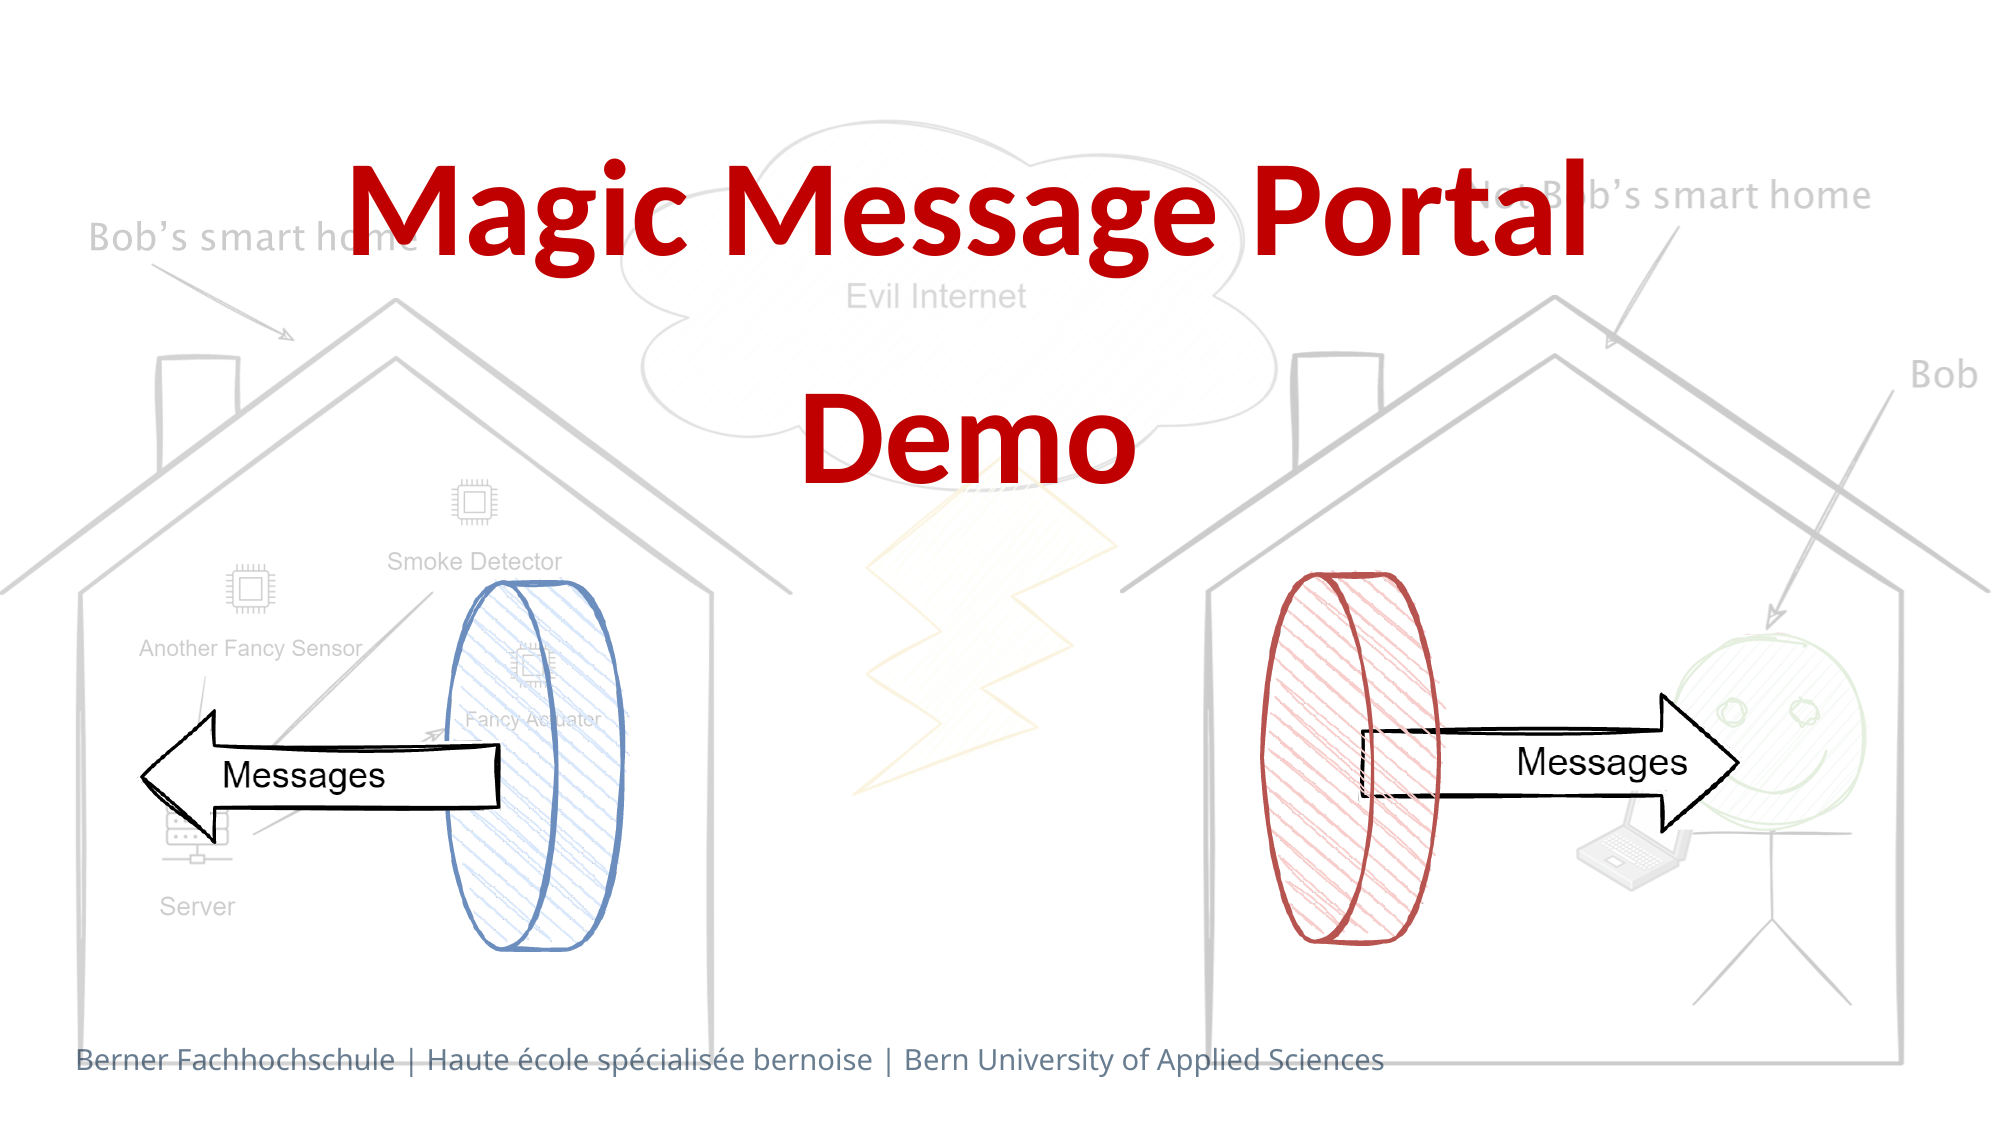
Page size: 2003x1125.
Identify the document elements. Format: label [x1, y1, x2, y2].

picture [0, 54, 2003, 1071]
list [102, 675, 541, 876]
